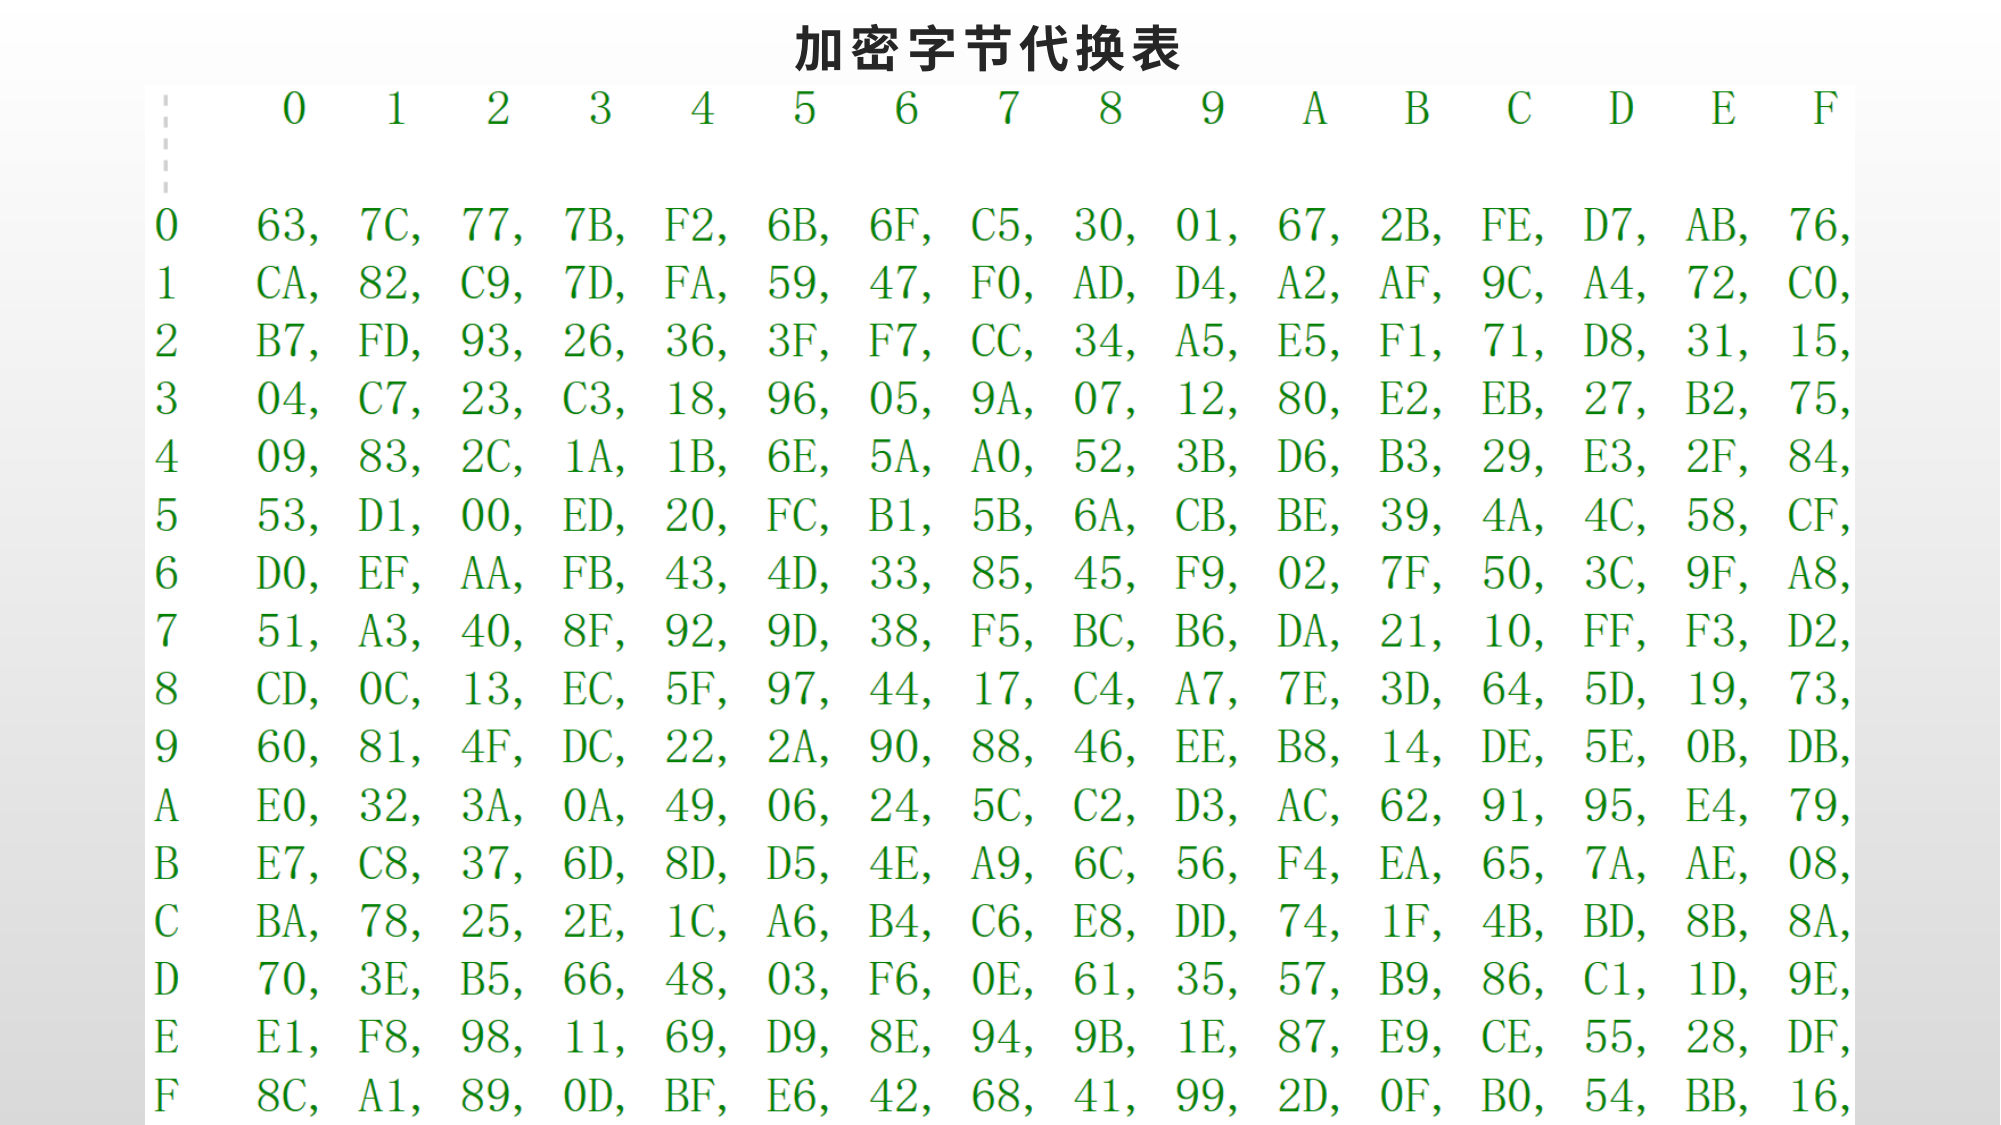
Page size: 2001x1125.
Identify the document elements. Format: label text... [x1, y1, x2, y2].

picture [145, 85, 1855, 1125]
title 加密字节代换表 [184, 0, 1793, 85]
